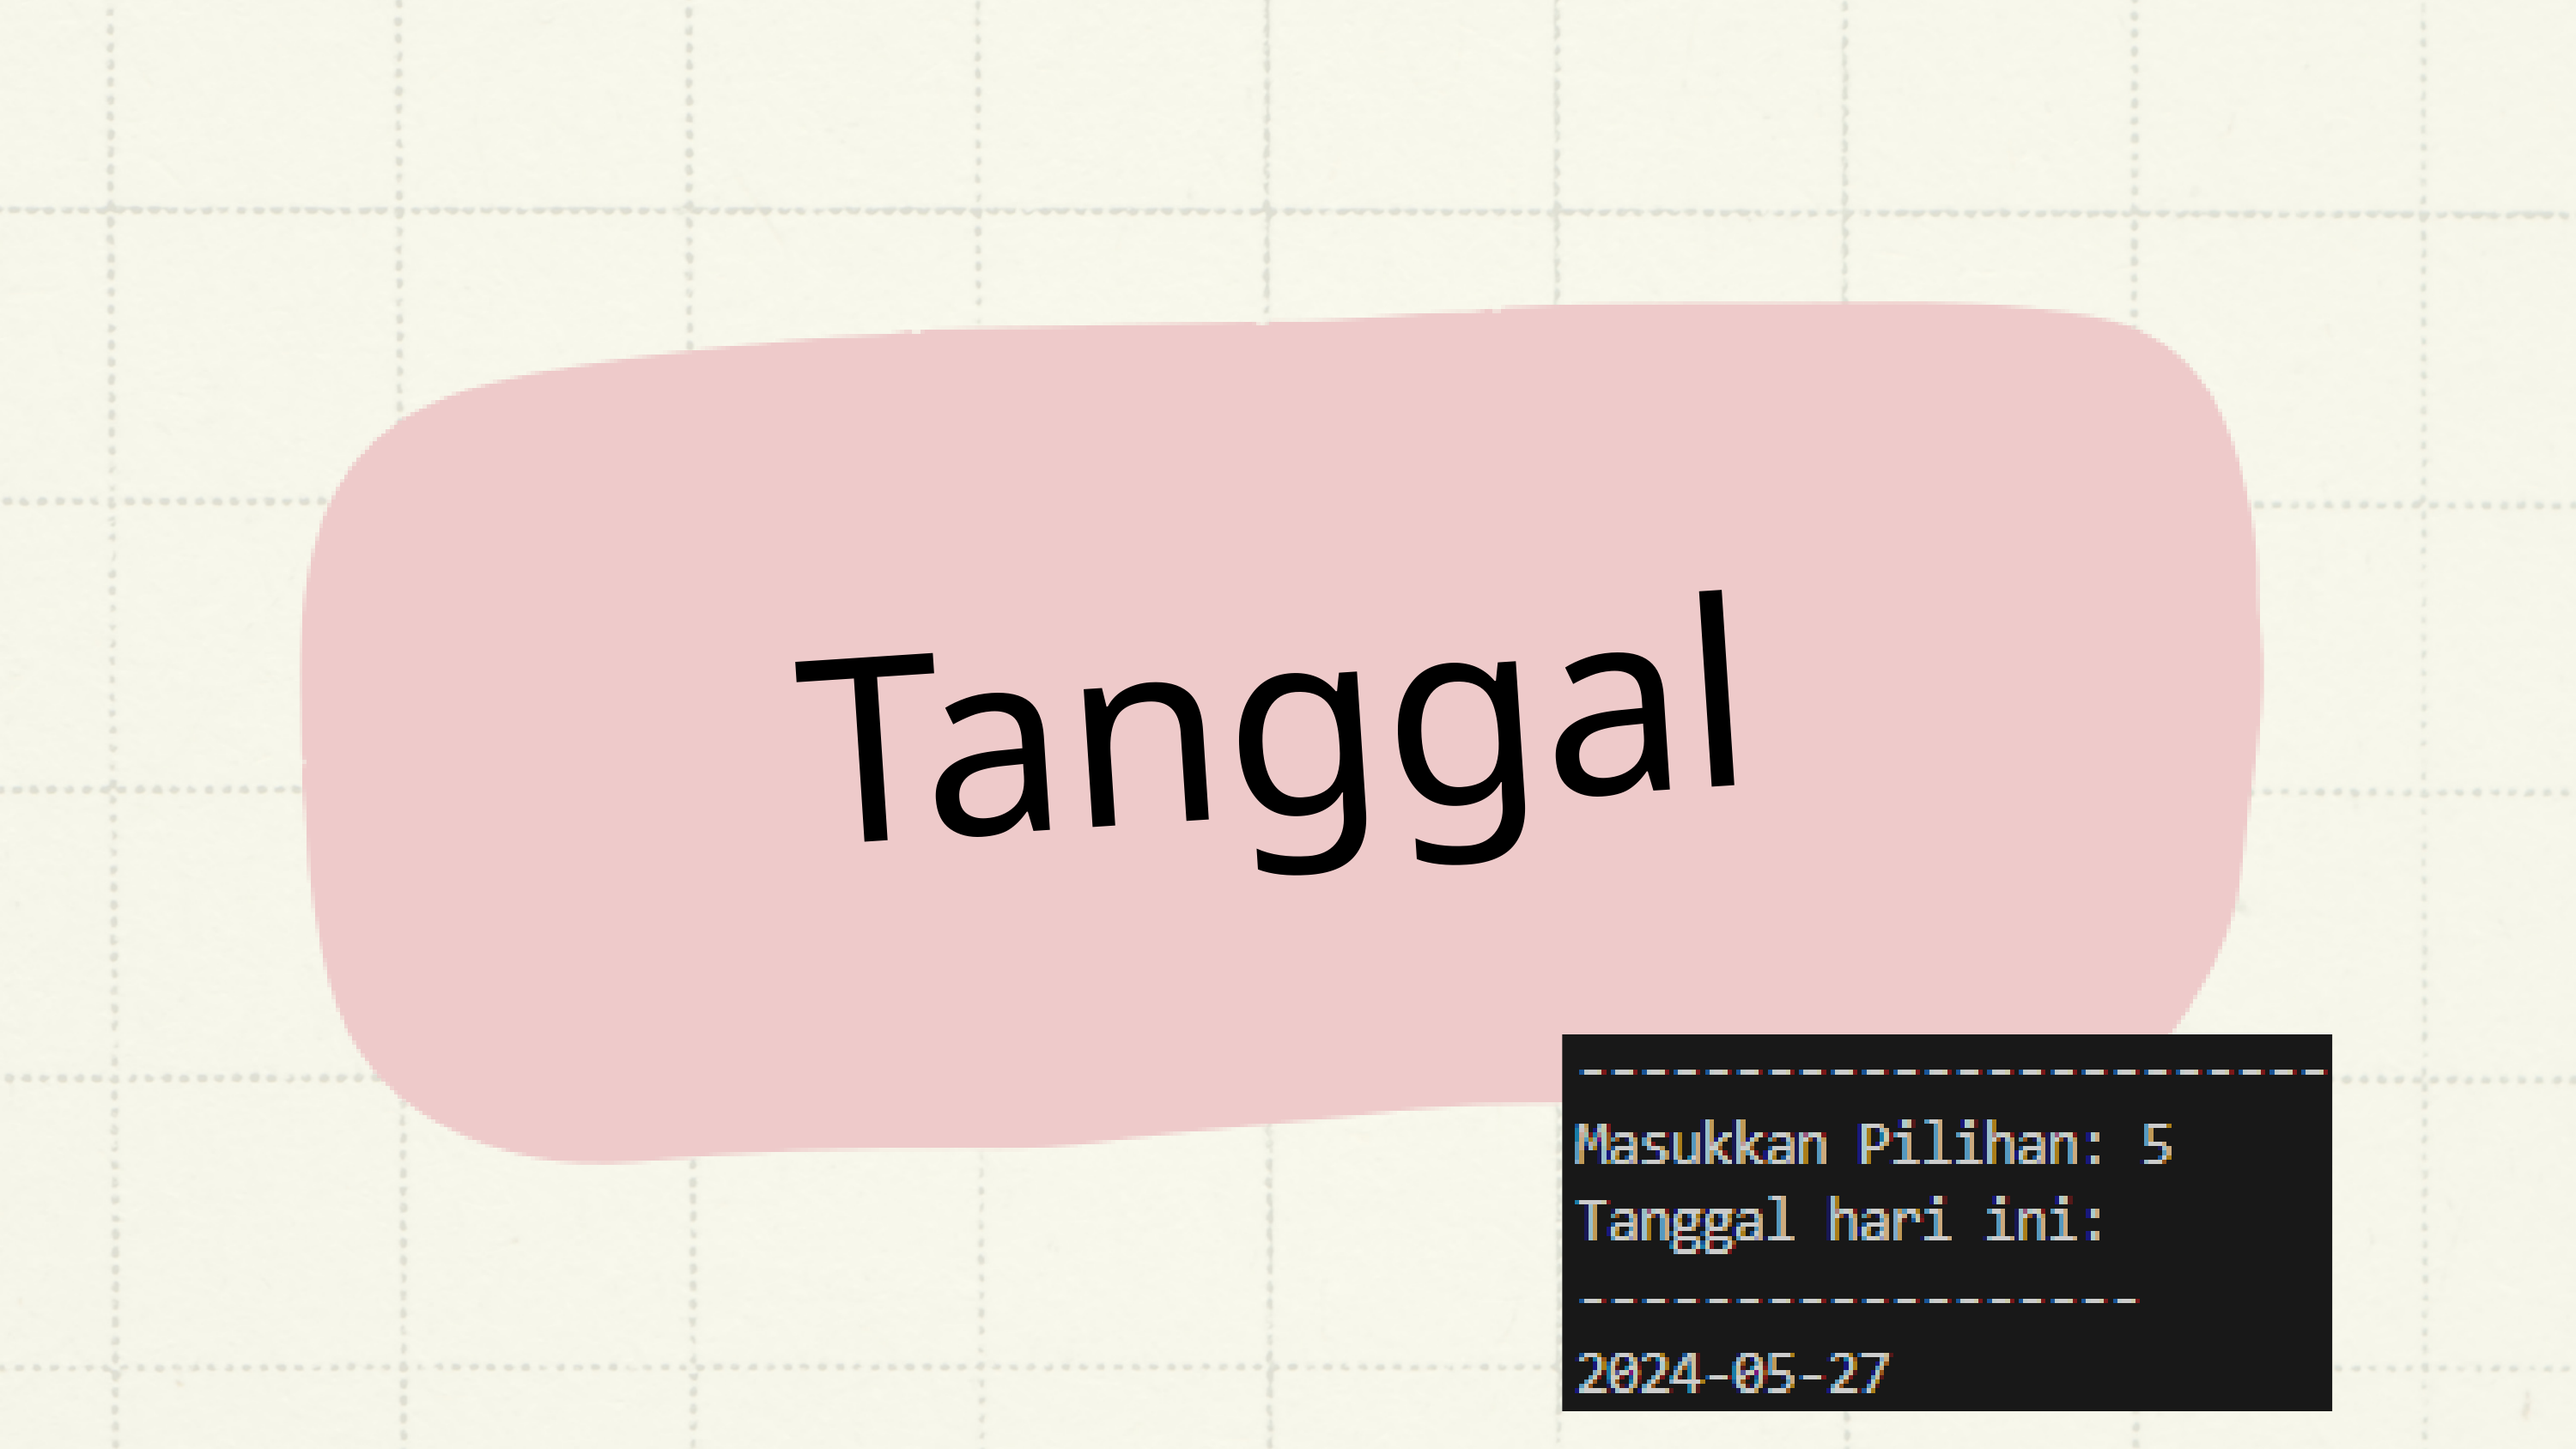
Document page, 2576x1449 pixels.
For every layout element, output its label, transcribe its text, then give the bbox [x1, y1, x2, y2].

text_box [1562, 1034, 2333, 1412]
text_box [299, 301, 2264, 1170]
text_box Tanggal [458, 453, 2087, 919]
text_box [0, 0, 2576, 1449]
